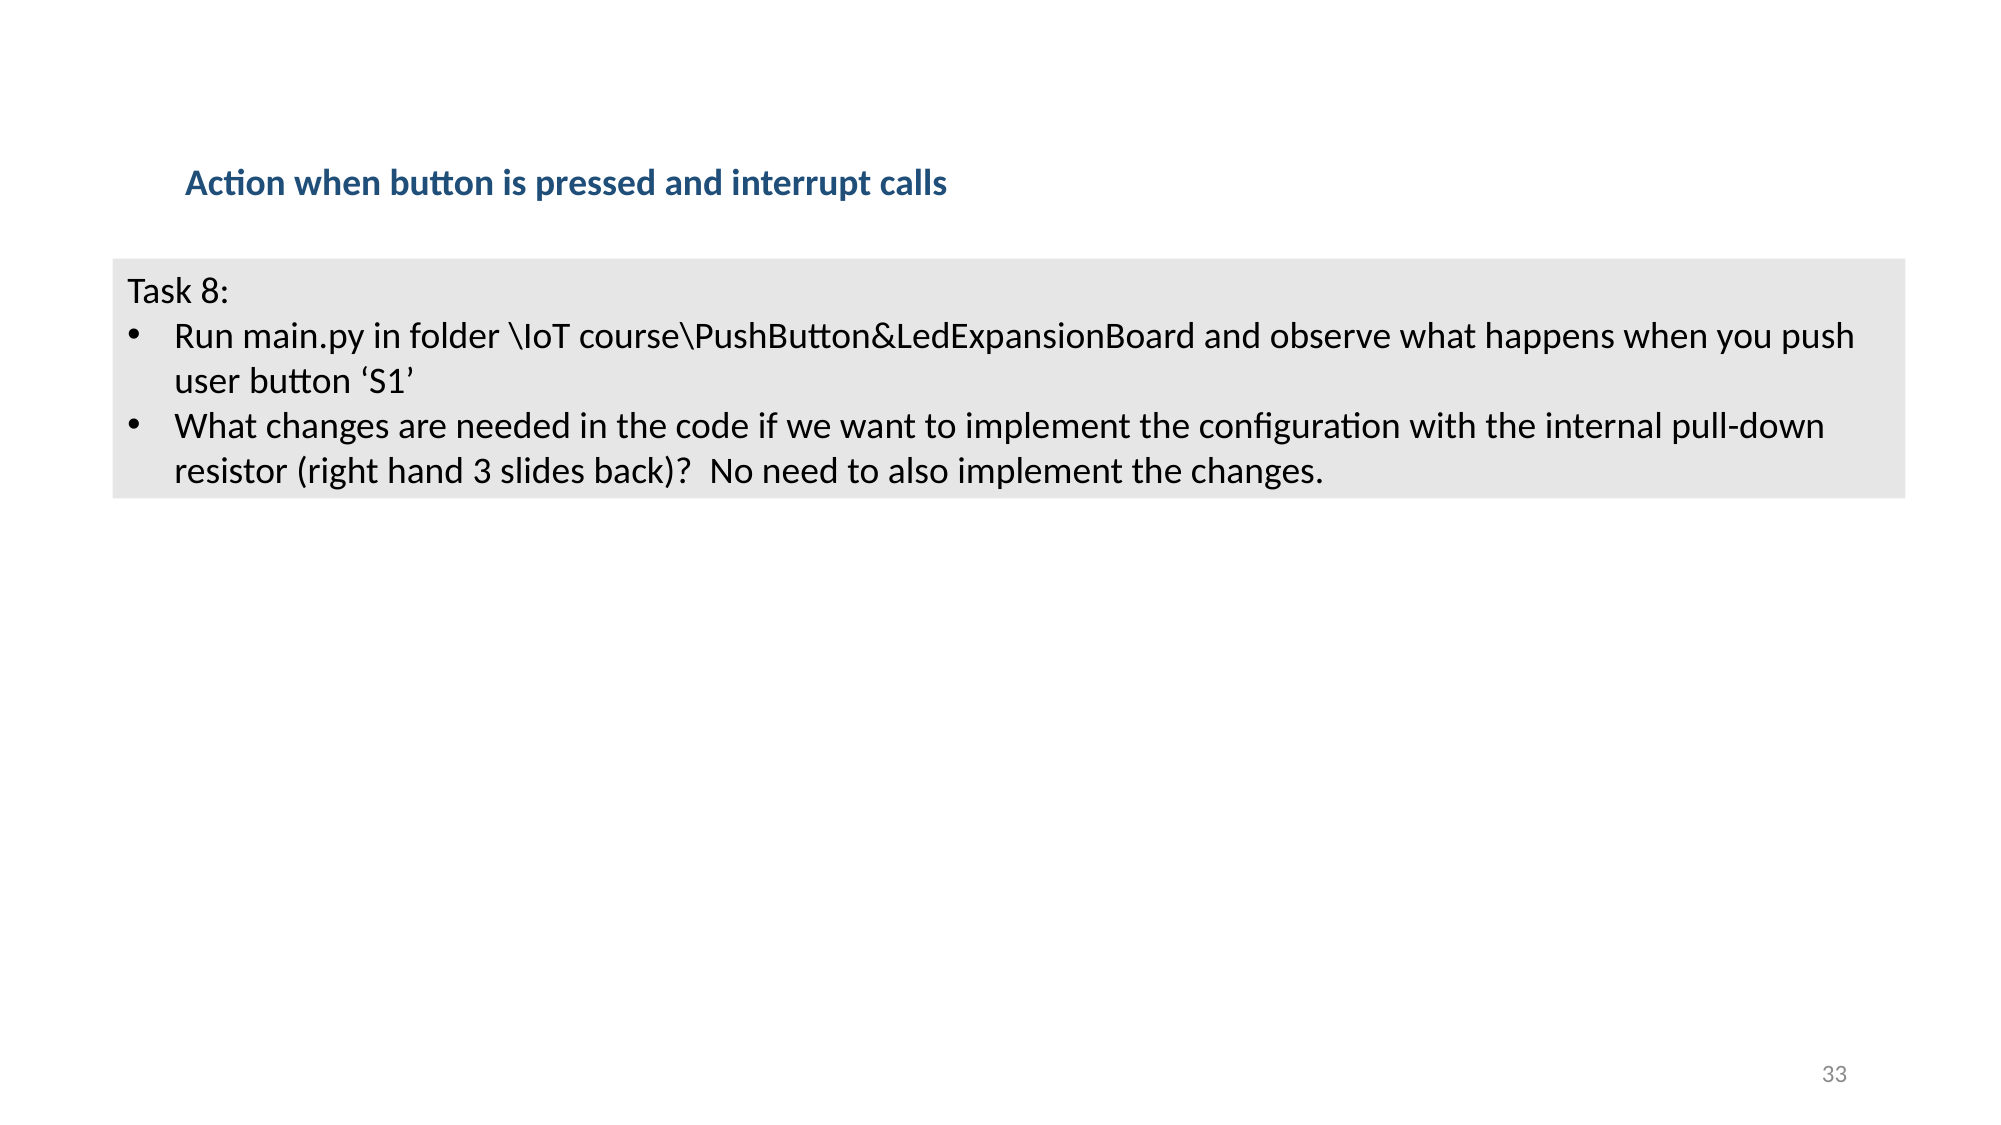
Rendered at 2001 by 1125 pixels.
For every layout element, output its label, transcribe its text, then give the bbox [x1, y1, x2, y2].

text_box Action when button is pressed and interrupt calls [95, 150, 1906, 210]
text_box Task 8: Run main.py in folder \IoT course\PushButton&LedExpansionBoard and observe what happens when you push user button ‘S1’ What changes are needed in the code if we want to implement the configuration with the internal pull-down resistor (right hand 3 slides back)? No need to also implement the changes. [112, 258, 1906, 499]
slide_number 33 [1412, 1042, 1863, 1103]
